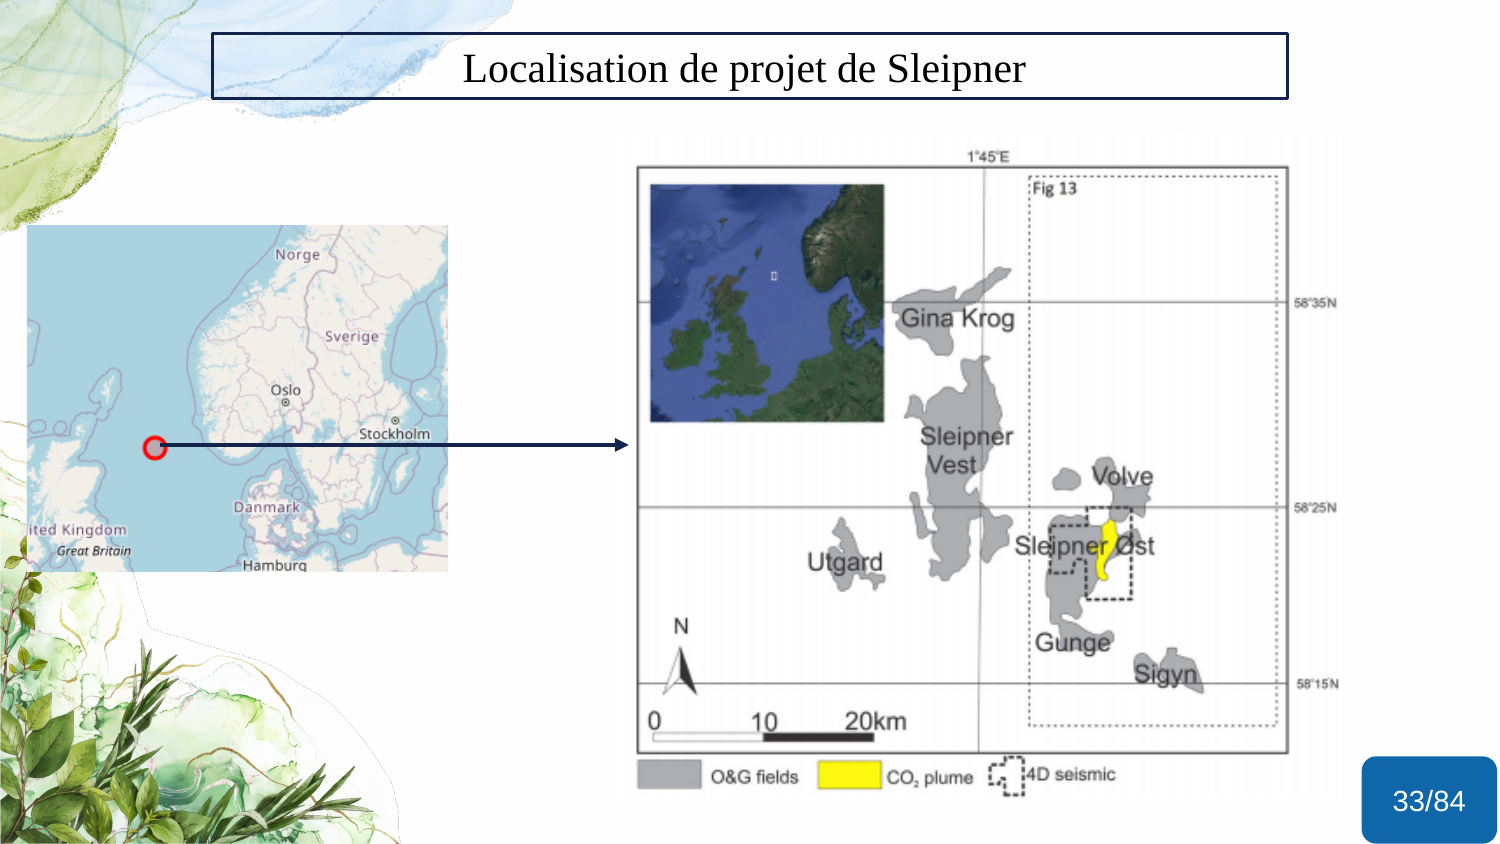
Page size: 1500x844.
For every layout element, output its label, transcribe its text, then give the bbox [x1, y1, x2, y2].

text_box 33/84 [1359, 754, 1500, 844]
picture [609, 134, 1342, 801]
text_box Localisation de projet de Sleipner [212, 33, 1288, 99]
picture [0, 0, 449, 844]
